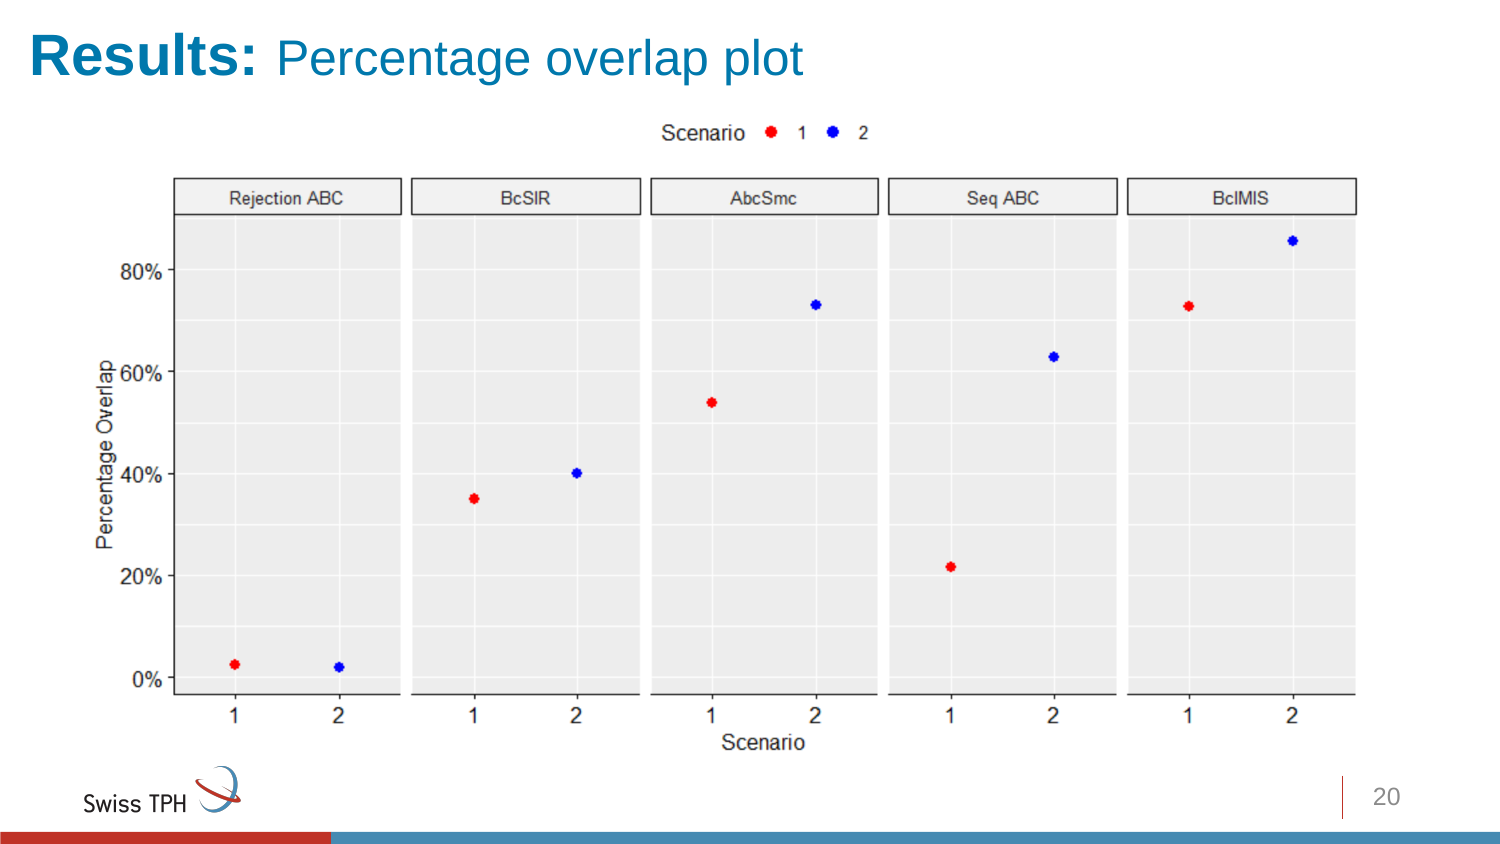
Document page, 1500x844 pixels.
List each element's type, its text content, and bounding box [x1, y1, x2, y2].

title Results: Percentage overlap plot [29, 11, 1365, 103]
picture [87, 102, 1366, 759]
